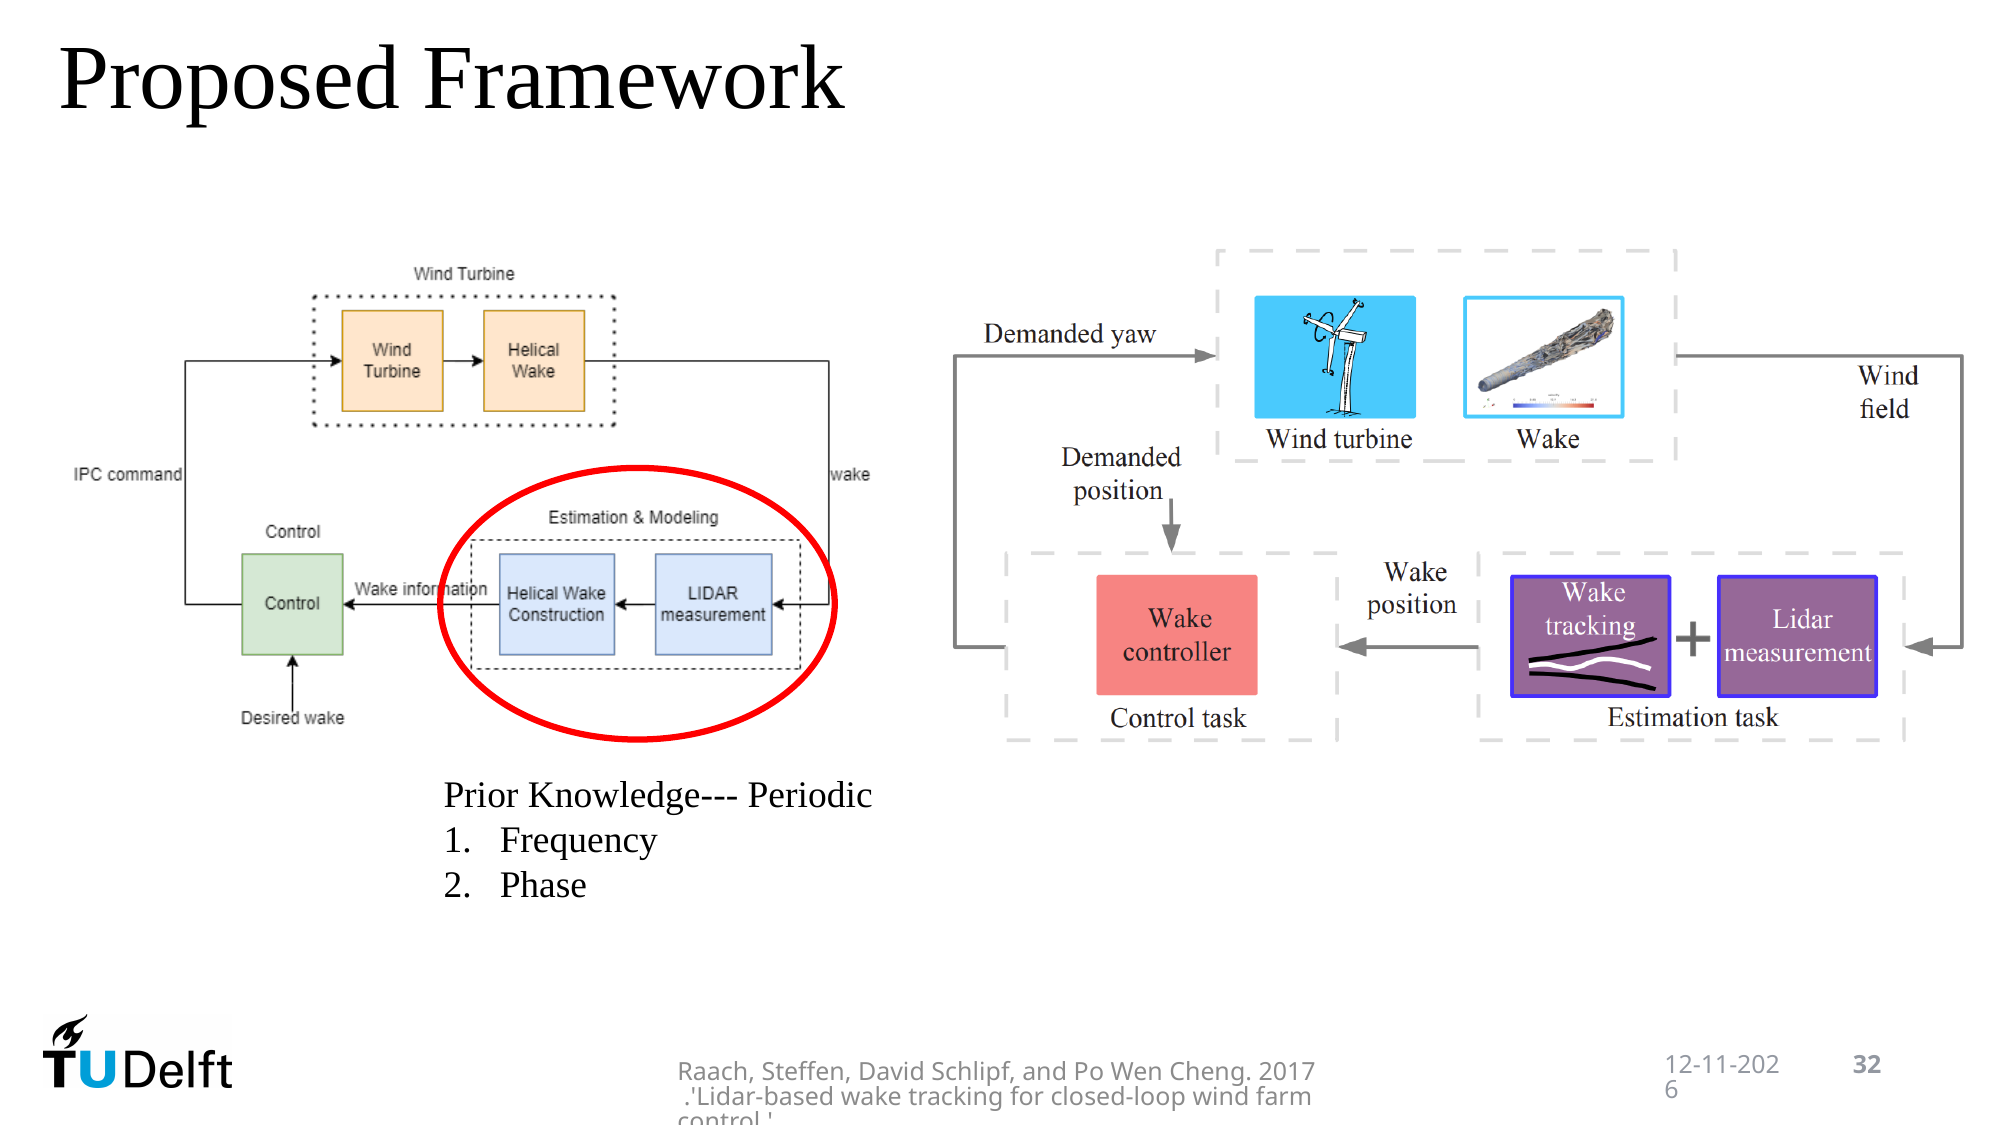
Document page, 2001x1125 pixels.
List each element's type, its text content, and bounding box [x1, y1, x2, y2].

picture [56, 253, 887, 740]
picture [919, 214, 2000, 778]
footer Raach, Steffen, David Schlipf, and Po Wen Cheng. 2017 .'Lidar-based wake tracking for closed-loop wind farm control.' [662, 1042, 1338, 1103]
slide_number 32 [1833, 778, 1882, 1125]
title Proposed Framework [43, 18, 1769, 141]
text_box Prior Knowledge--- Periodic Frequency Phase [428, 762, 889, 913]
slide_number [1664, 778, 1791, 1125]
picture [43, 1014, 232, 1088]
